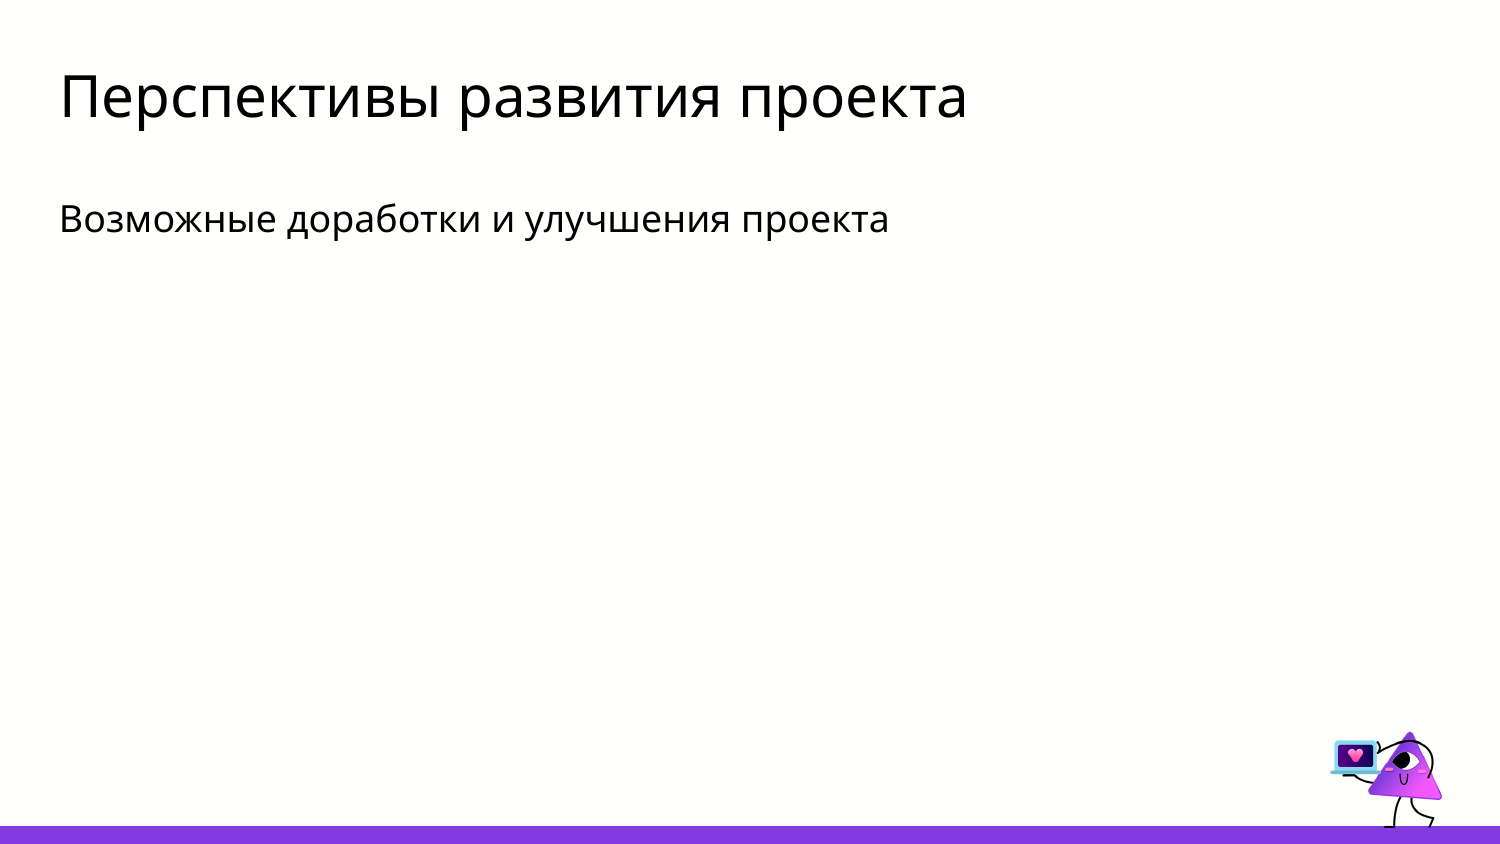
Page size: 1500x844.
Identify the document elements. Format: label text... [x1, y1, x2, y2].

title Перспективы развития проекта [59, 59, 1441, 150]
list Возможные доработки и улучшения проекта [59, 195, 1442, 695]
picture [1330, 725, 1442, 828]
